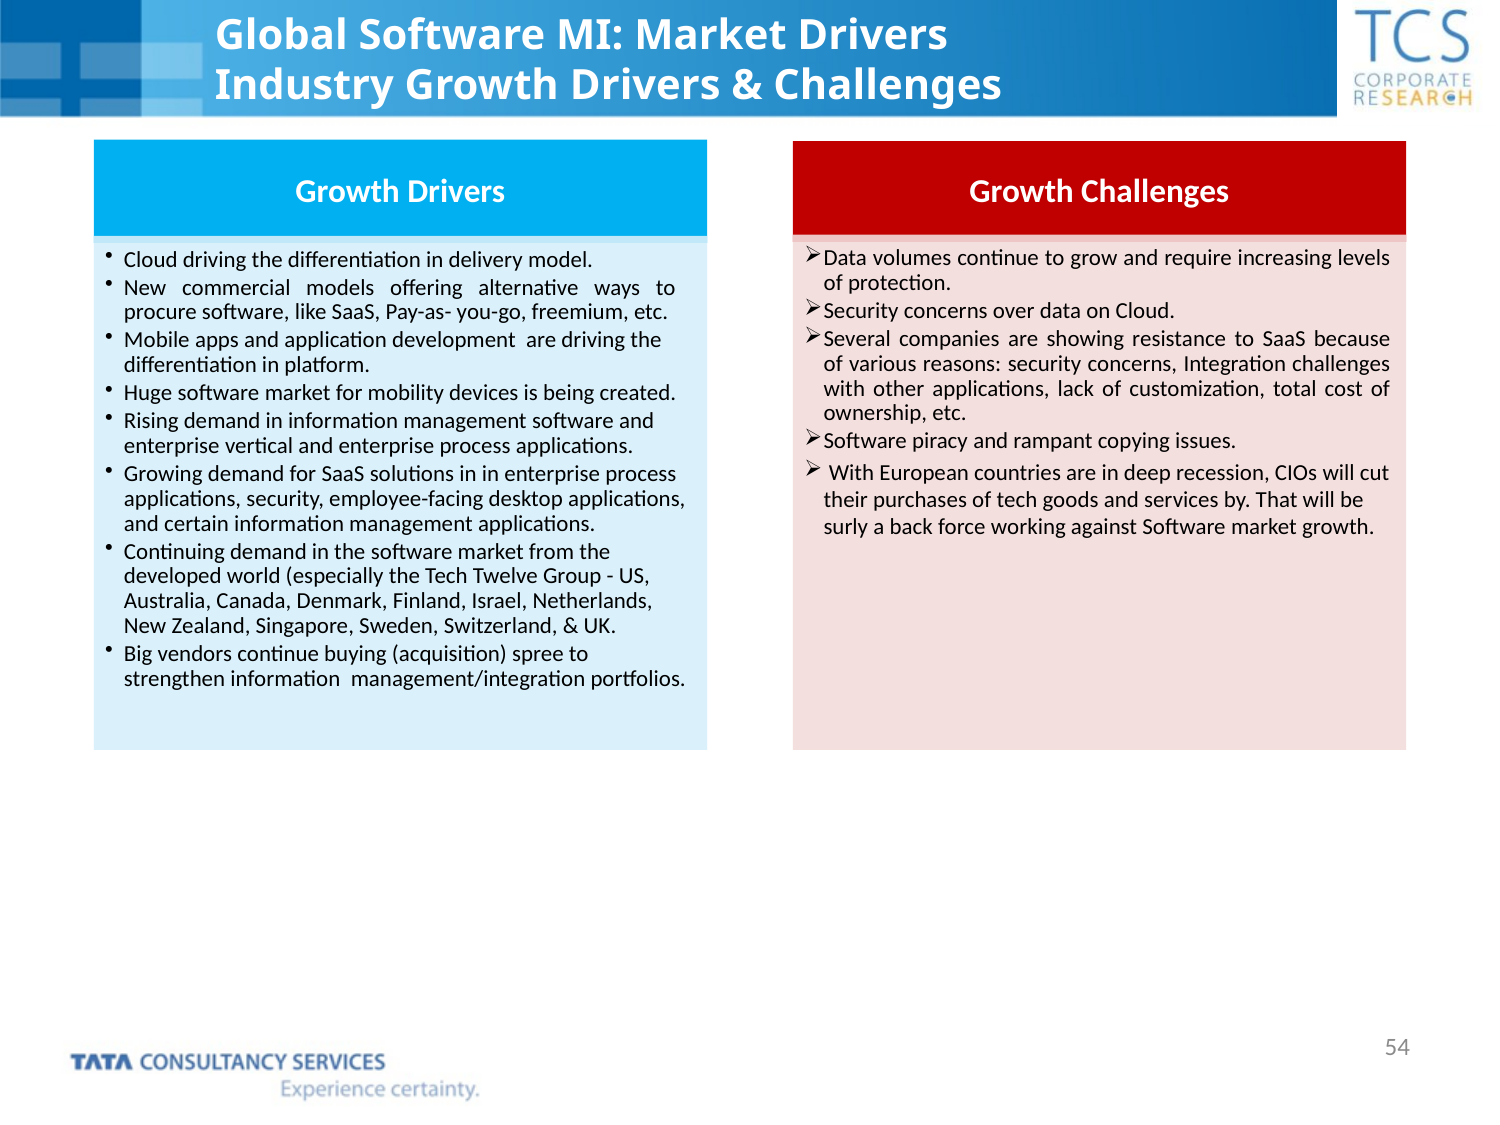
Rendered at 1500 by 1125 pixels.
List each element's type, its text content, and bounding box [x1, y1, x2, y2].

text_box Global Software MI: Market Drivers Industry Growth Drivers & Challenges [200, 0, 1350, 125]
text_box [792, 234, 1407, 751]
picture [0, 0, 1500, 1124]
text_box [93, 139, 708, 235]
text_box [93, 235, 708, 751]
slide_number 54 [1074, 1015, 1425, 1075]
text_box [792, 140, 1407, 234]
